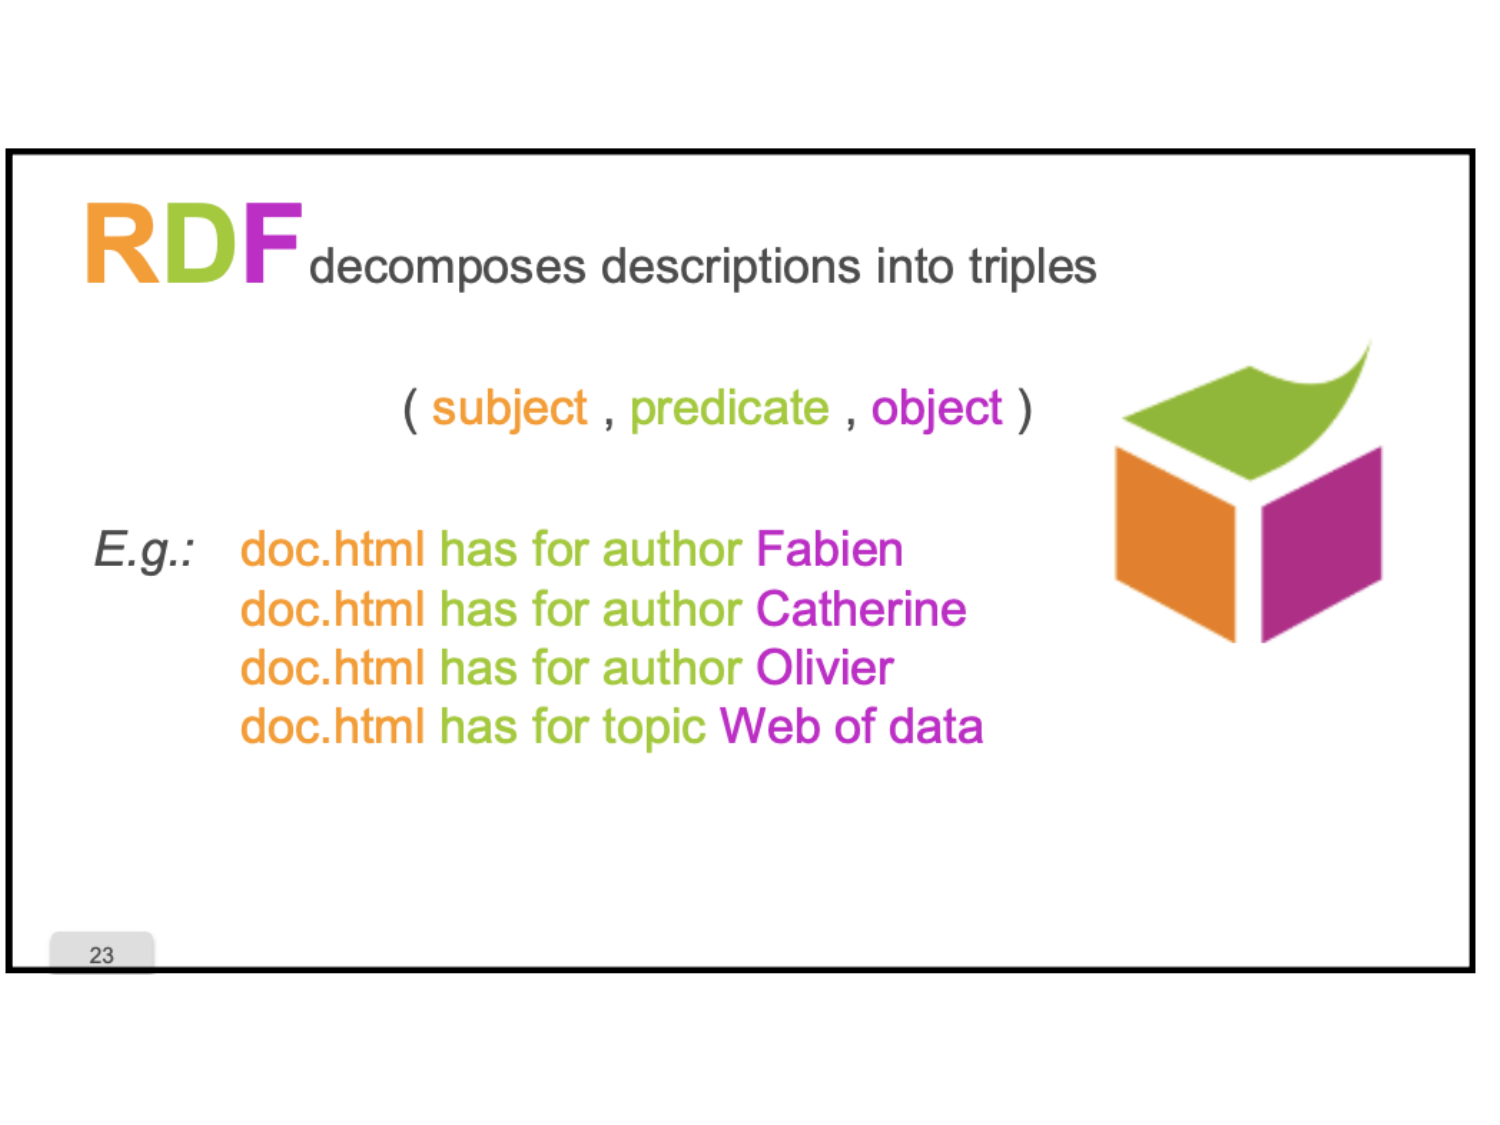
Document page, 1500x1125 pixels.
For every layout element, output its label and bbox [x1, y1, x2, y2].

list [0, 140, 1500, 985]
